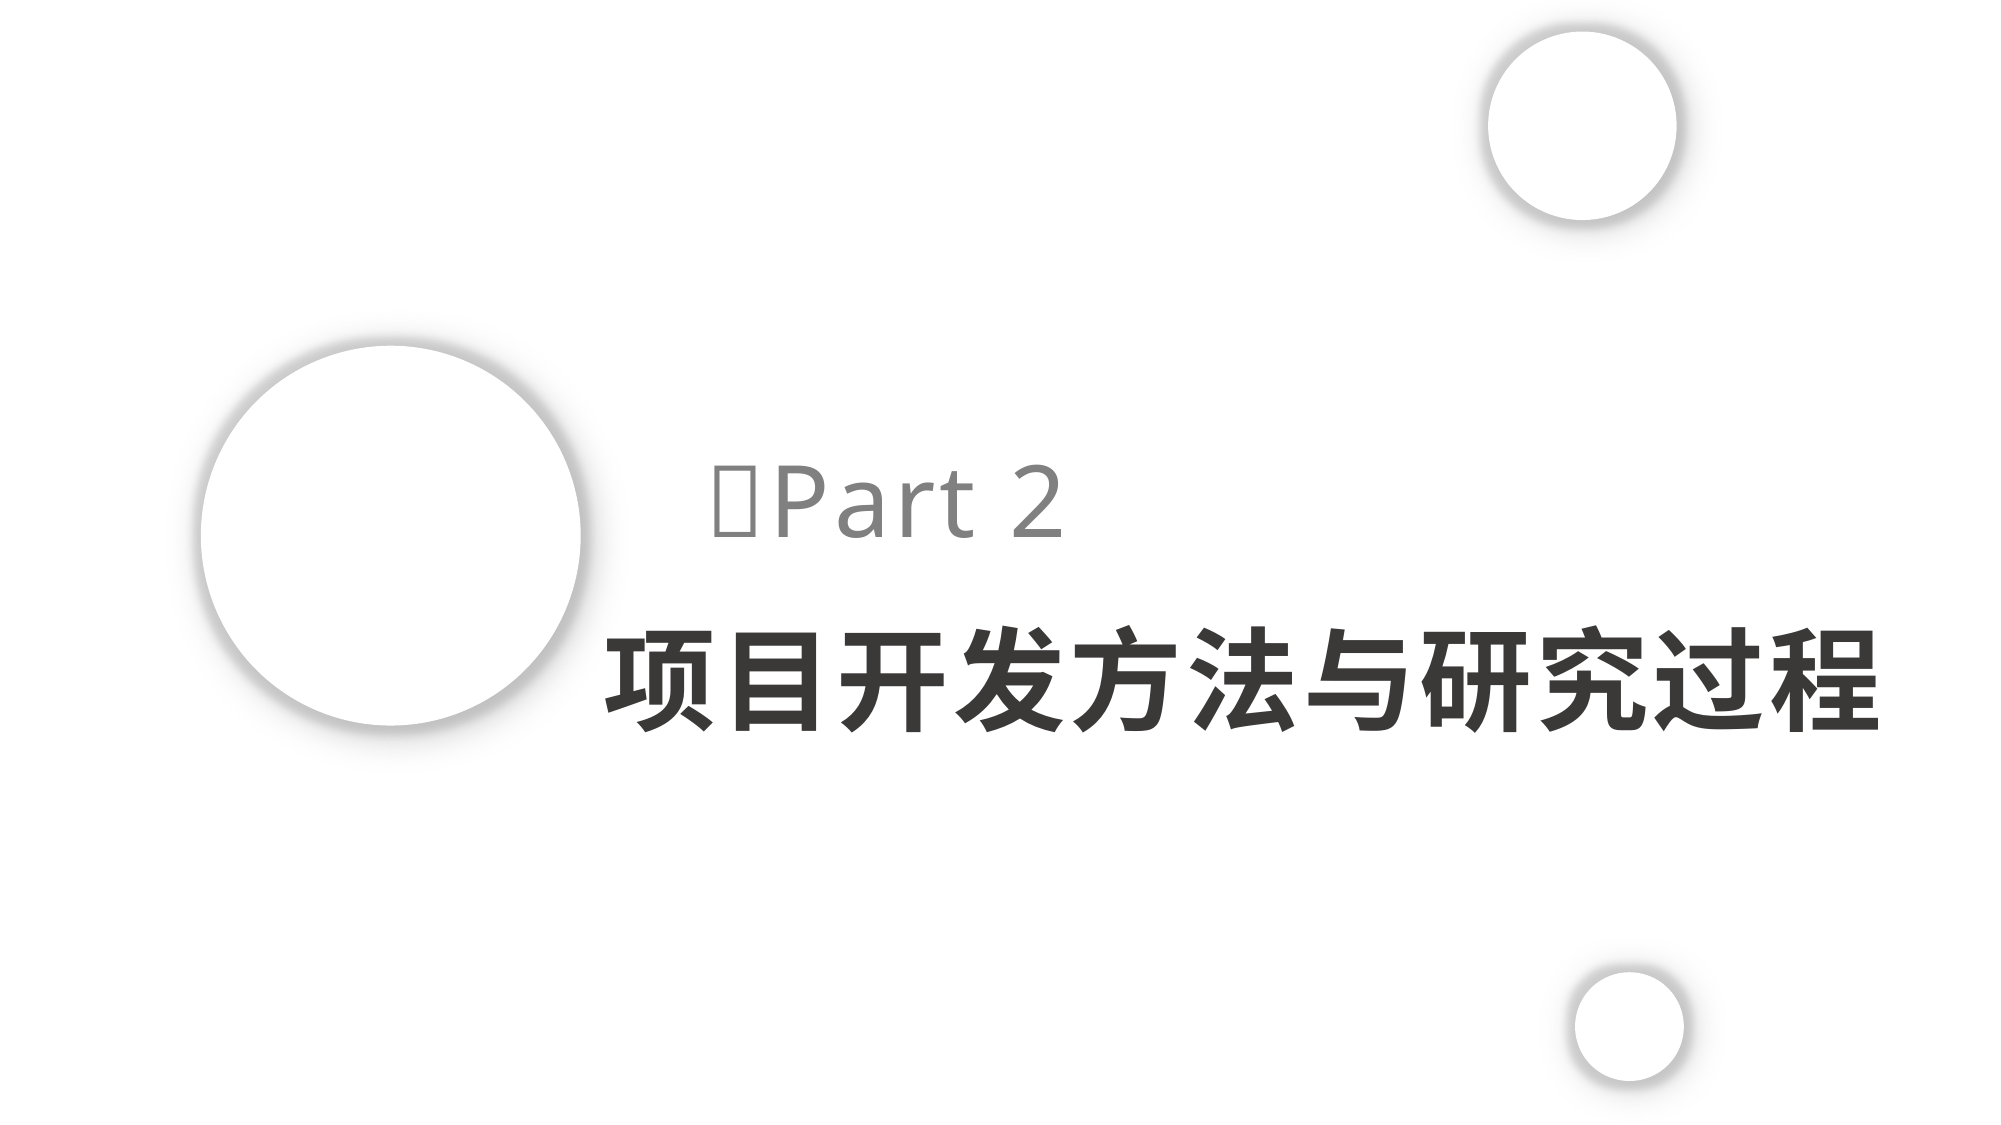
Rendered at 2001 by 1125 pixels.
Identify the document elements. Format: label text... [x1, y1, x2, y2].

text_box [199, 344, 582, 727]
text_box Part 2 [705, 437, 1937, 558]
text_box 项目开发方法与研究过程 [603, 609, 2000, 745]
text_box [1574, 971, 1685, 1083]
text_box [1487, 30, 1678, 222]
